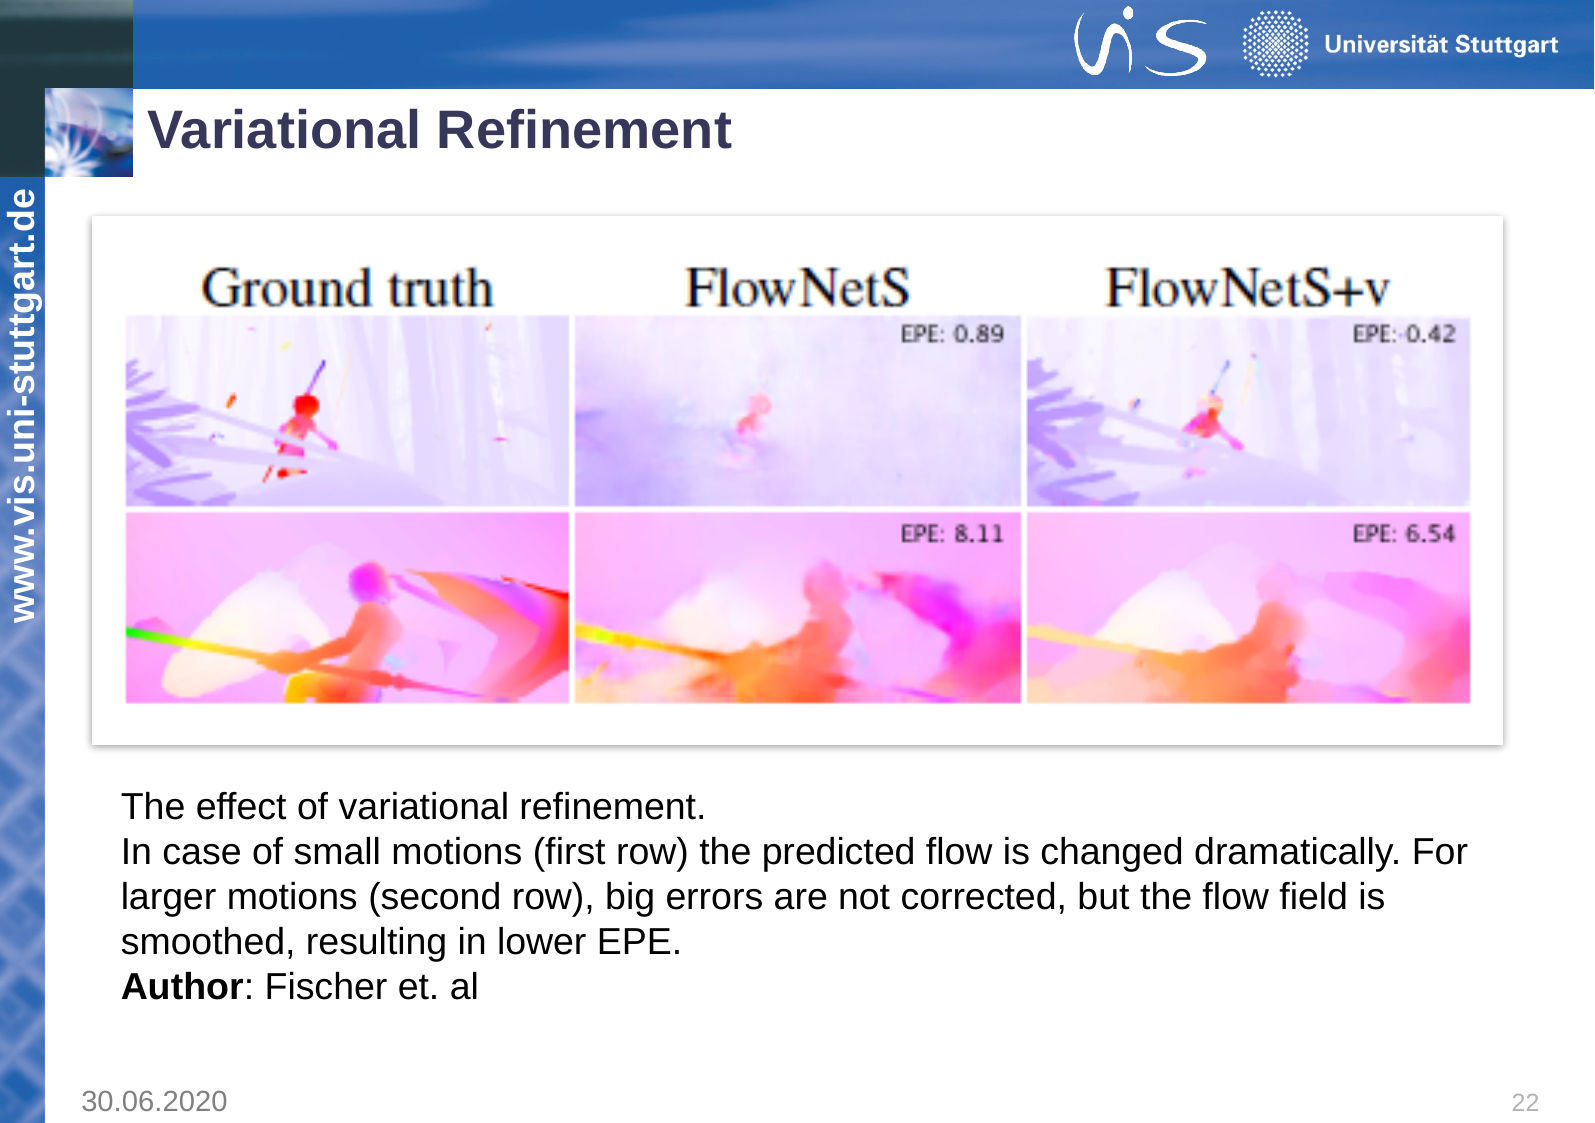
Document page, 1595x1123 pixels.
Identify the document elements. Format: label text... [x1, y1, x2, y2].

picture [105, 230, 1489, 731]
title Variational Refinement [132, 87, 1569, 275]
slide_number 22 [1195, 1081, 1555, 1123]
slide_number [66, 1082, 698, 1123]
picture [0, 0, 1595, 1123]
text_box The effect of variational refinement. In case of small motions (first row) the predicted flow is changed dramatically. For larger motions (second row), big errors are not corrected, but the flow field is smoothed, resulting in lower EPE. Author: Fischer et. al [106, 775, 1493, 1060]
